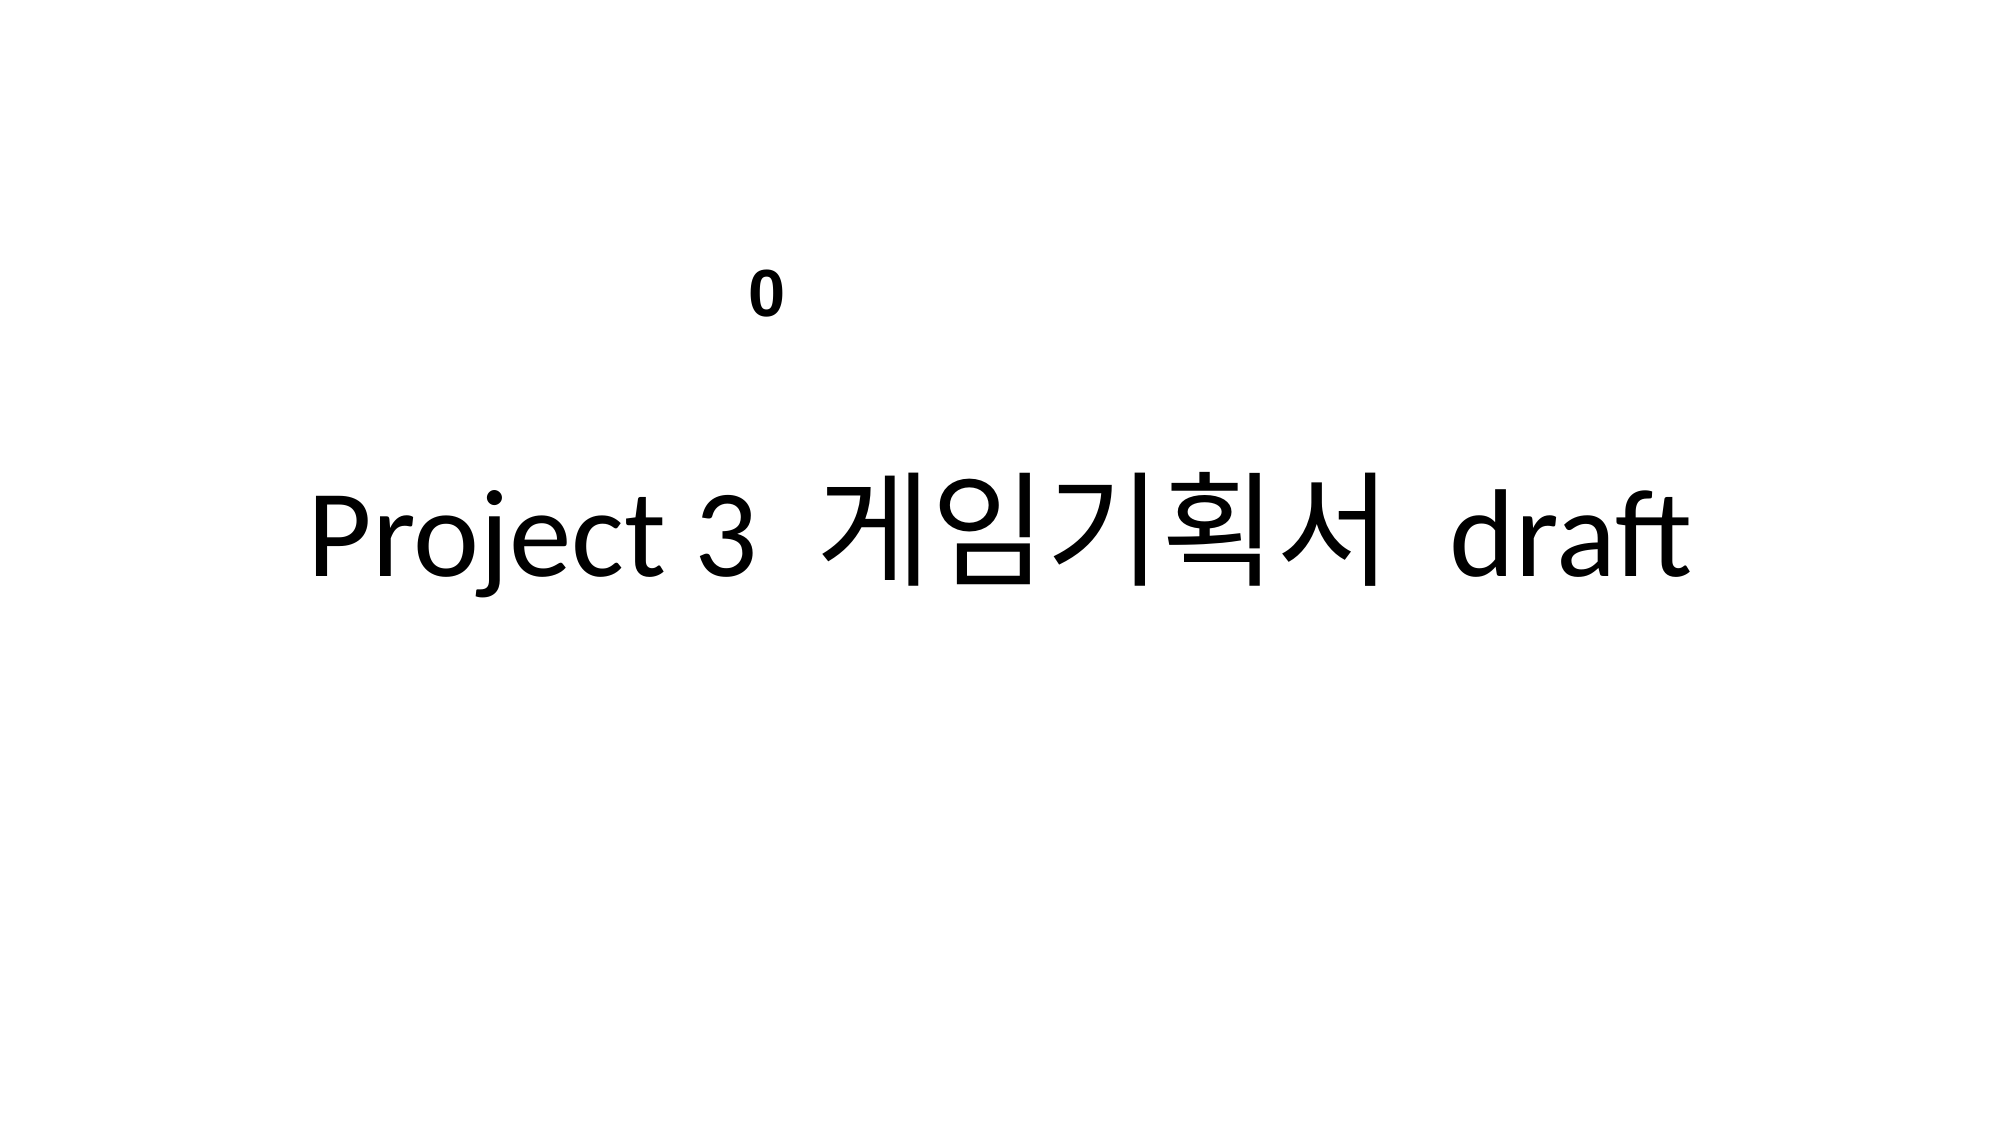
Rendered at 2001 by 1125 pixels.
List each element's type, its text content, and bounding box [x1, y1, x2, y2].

text_box 0 [733, 242, 801, 337]
title Project 3 게임기획서 draft [249, 415, 1750, 808]
